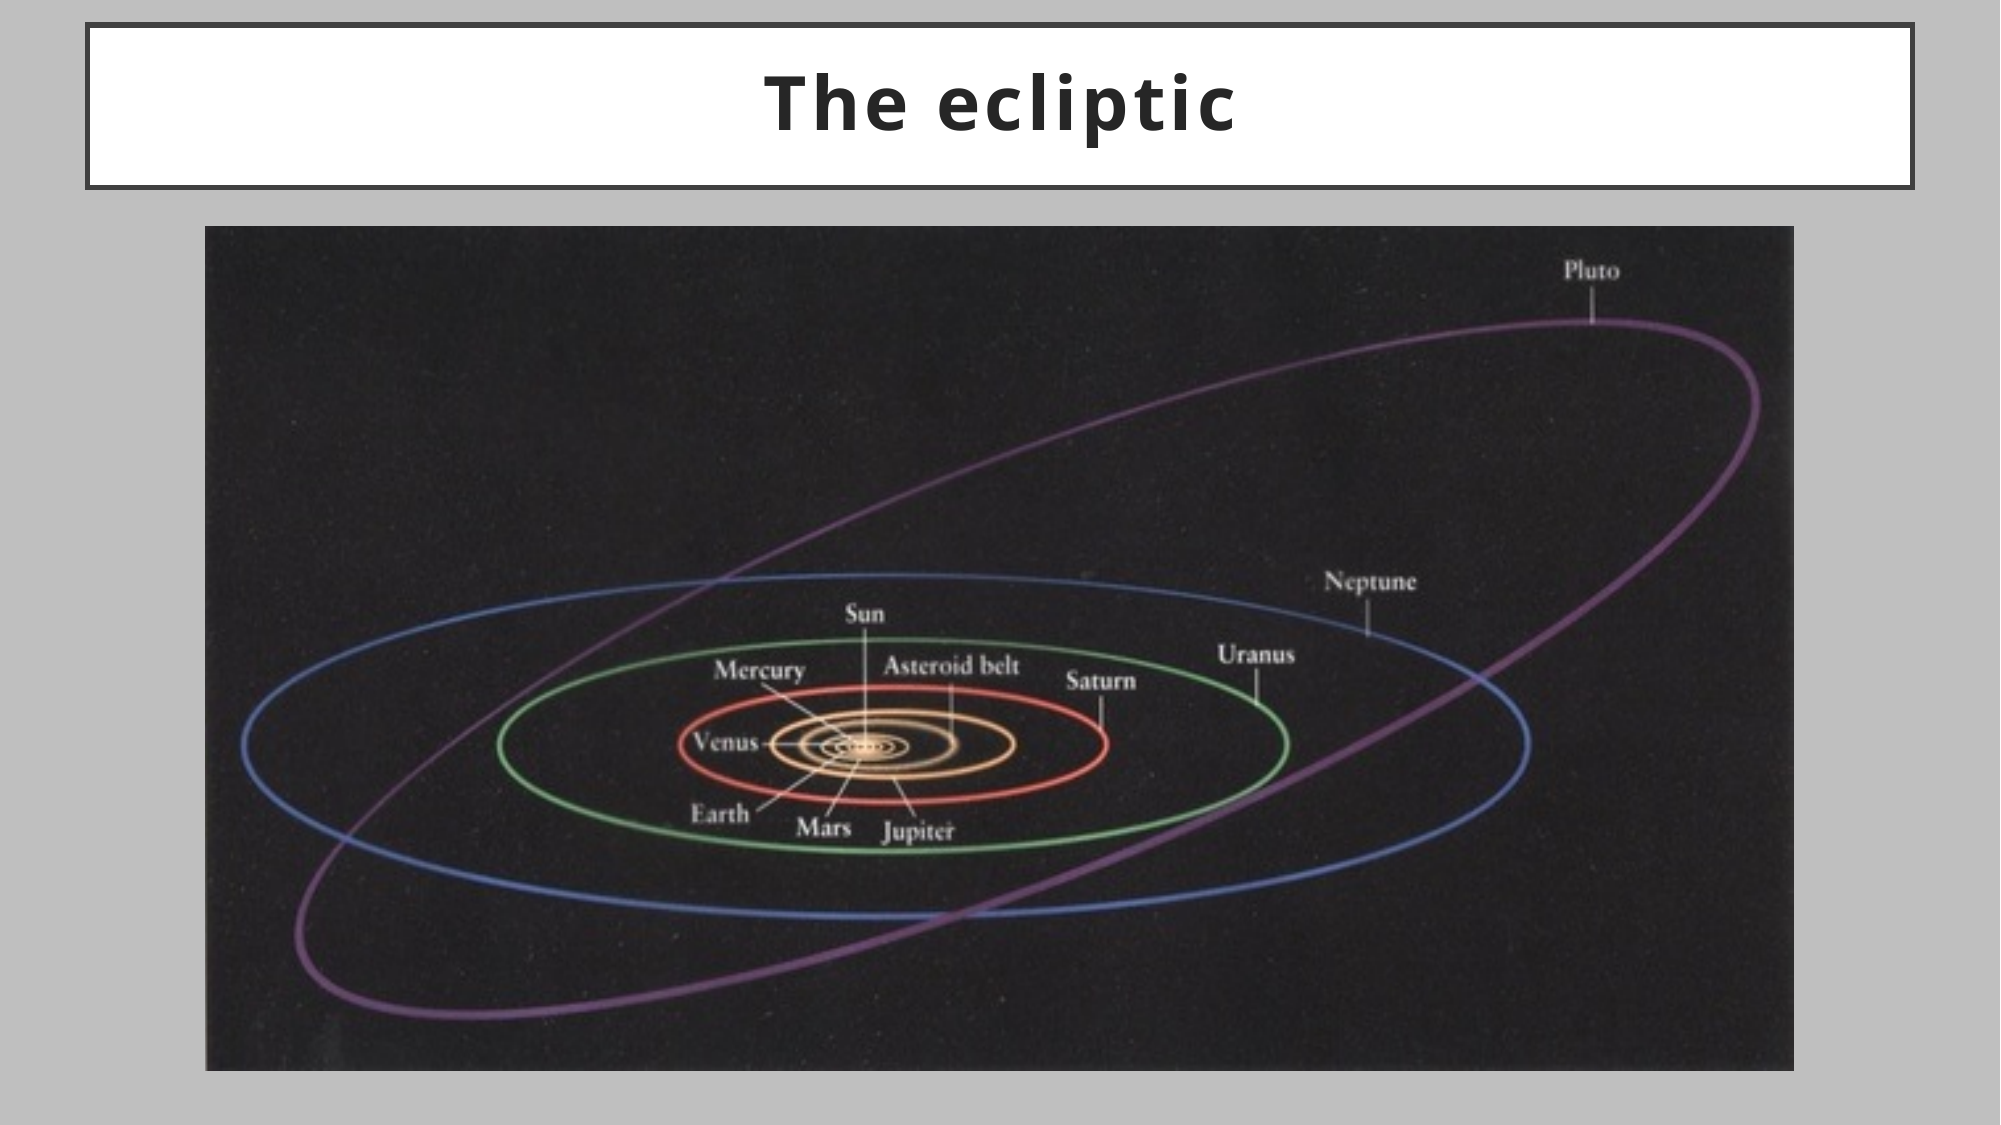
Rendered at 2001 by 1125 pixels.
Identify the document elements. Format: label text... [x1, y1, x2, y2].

title The ecliptic [85, 22, 1915, 190]
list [205, 226, 1794, 1071]
